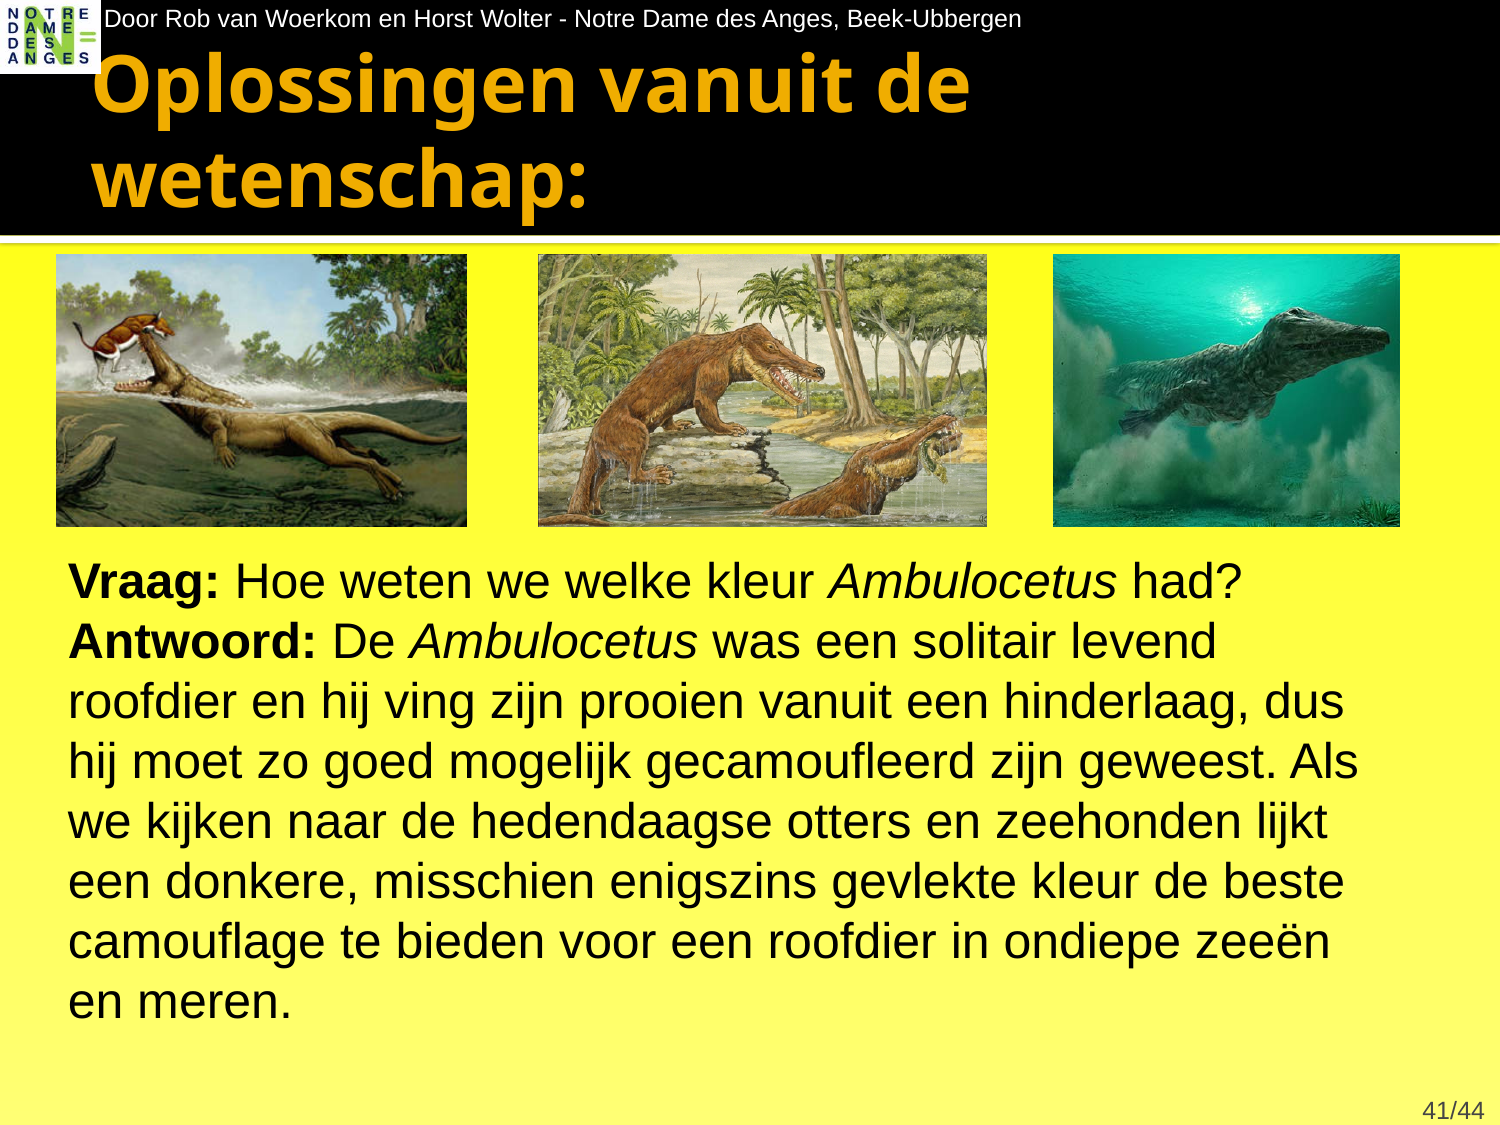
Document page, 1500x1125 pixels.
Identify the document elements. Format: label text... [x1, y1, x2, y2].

picture [56, 254, 467, 527]
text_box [0, 0, 1105, 74]
slide_number 41/44 [1356, 1070, 1500, 1125]
picture [538, 254, 987, 527]
title Oplossingen vanuit de wetenschap: [75, 25, 1425, 231]
picture [1053, 254, 1400, 527]
text_box Vraag: Hoe weten we welke kleur Ambulocetus had? Antwoord: De Ambulocetus was een solitair levend roofdier en hij ving zijn prooien vanuit een hinderlaag, dus hij moet zo goed mogelijk gecamoufleerd zijn geweest. Als we kijken naar de hedendaagse otters en zeehonden lijkt een donkere, misschien enigszins gevlekte kleur de beste camouflage te bieden voor een roofdier in ondiepe zeeën en meren. [53, 540, 1376, 1036]
